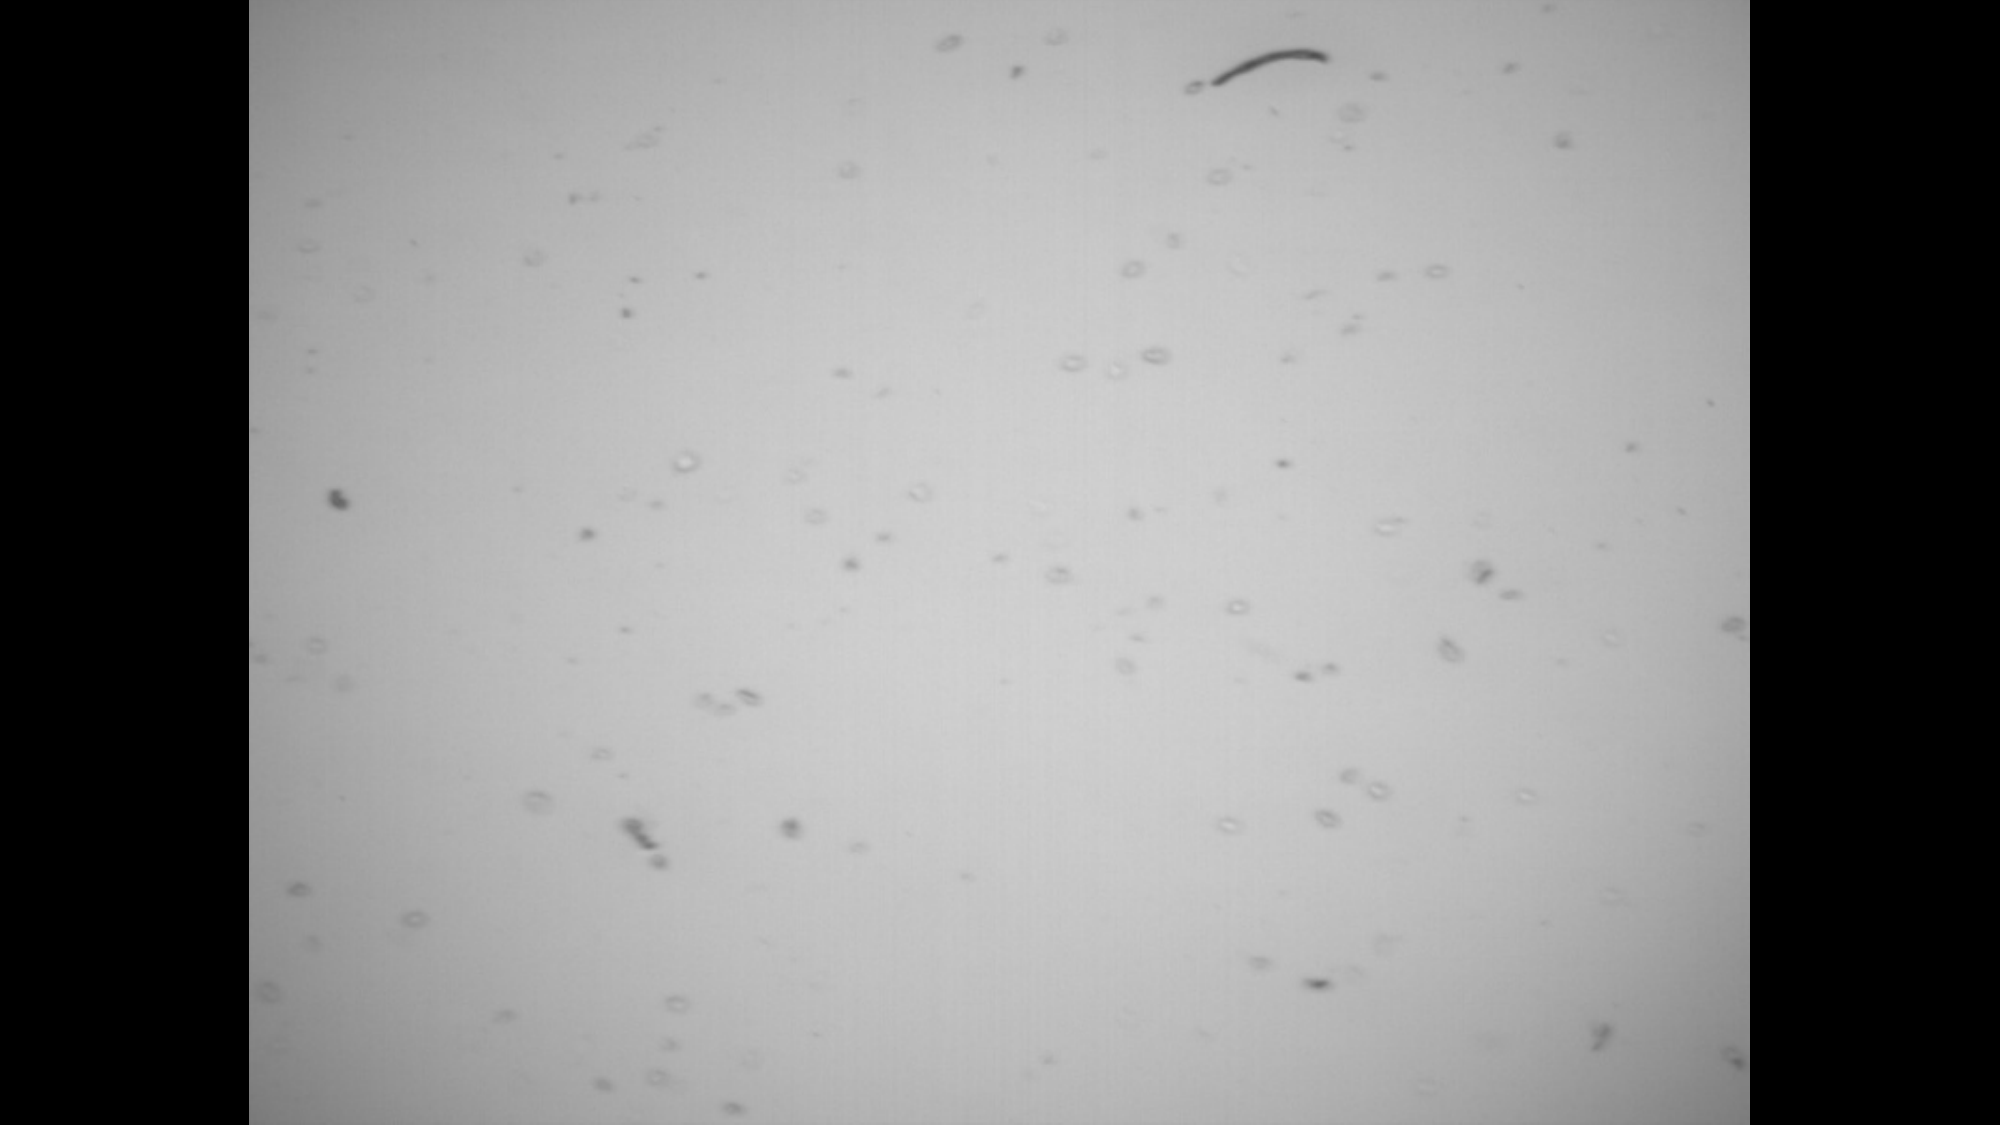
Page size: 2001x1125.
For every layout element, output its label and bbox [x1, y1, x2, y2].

picture [249, 0, 1750, 1125]
